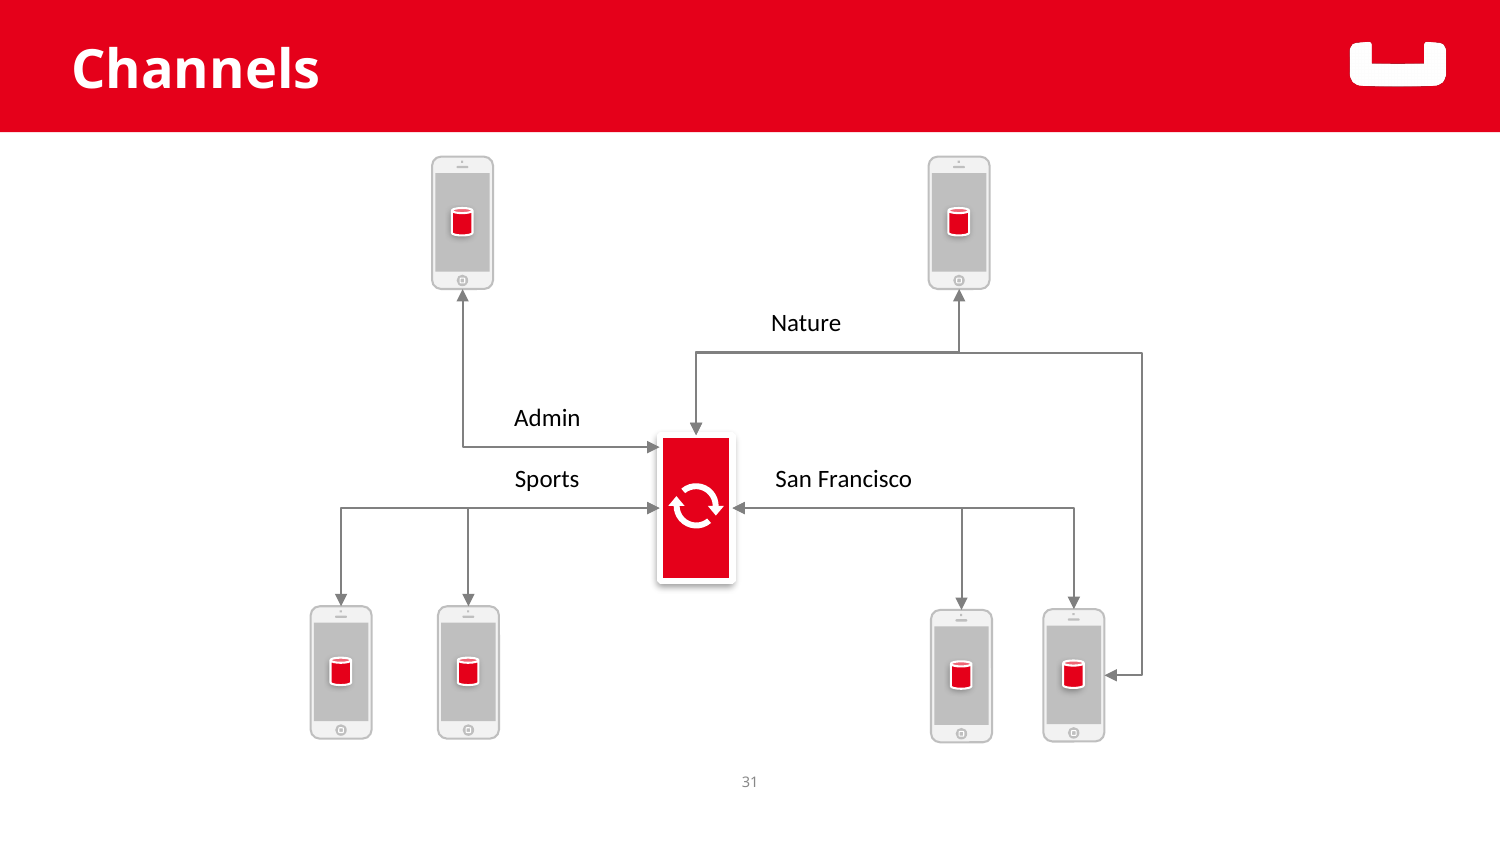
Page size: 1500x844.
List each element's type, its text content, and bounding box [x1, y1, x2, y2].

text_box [732, 676, 1105, 743]
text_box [659, 434, 695, 582]
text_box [695, 156, 1143, 676]
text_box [310, 462, 660, 739]
picture [1346, 38, 1452, 91]
slide_number 31 [677, 772, 823, 795]
text_box [0, 0, 1500, 133]
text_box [431, 156, 660, 448]
title Channels [70, 32, 1222, 100]
